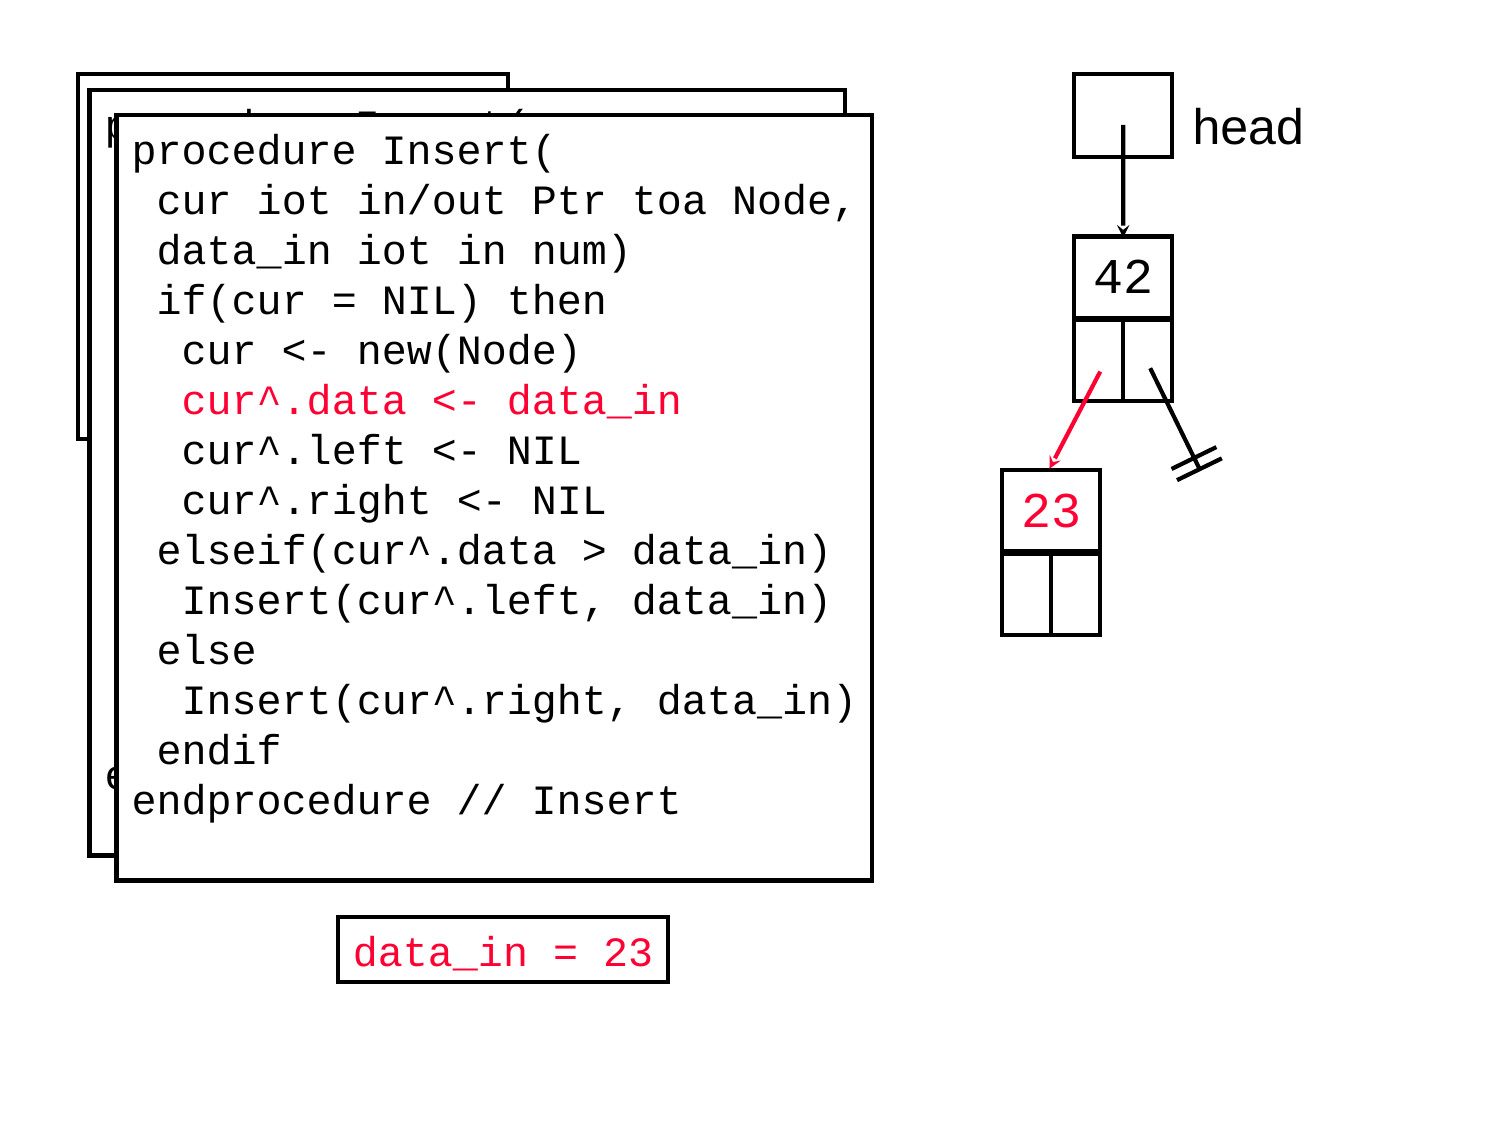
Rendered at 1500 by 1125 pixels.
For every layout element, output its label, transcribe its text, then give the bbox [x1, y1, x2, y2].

text_box 42 [1073, 236, 1173, 316]
text_box 23 [1001, 470, 1101, 549]
text_box . . Insert(head, 23) Insert(head, 35) Insert(head, 47) . . [77, 73, 509, 440]
text_box [1073, 73, 1173, 158]
text_box data_in = 23 [337, 917, 669, 983]
text_box head [1177, 87, 1320, 163]
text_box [1001, 551, 1101, 636]
text_box procedure Insert( cur iot in/out Ptr toa Node, data_in iot in num) if(cur = NIL) then cur <- new(Node) cur^.data <- data_in cur^.left <- NIL cur^.right <- NIL elseif(cur^.data > data_in) Insert(cur^.left, data_in) else Insert(cur^.right, data_in) endif endprocedure // Insert [89, 90, 845, 856]
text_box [1150, 367, 1223, 481]
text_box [1073, 317, 1173, 402]
text_box [1049, 454, 1061, 469]
text_box procedure Insert( cur iot in/out Ptr toa Node, data_in iot in num) if(cur = NIL) then cur <- new(Node) cur^.data <- data_in cur^.left <- NIL cur^.right <- NIL elseif(cur^.data > data_in) Insert(cur^.left, data_in) else Insert(cur^.right, data_in) endif endprocedure // Insert [116, 115, 872, 881]
text_box [1117, 225, 1130, 236]
